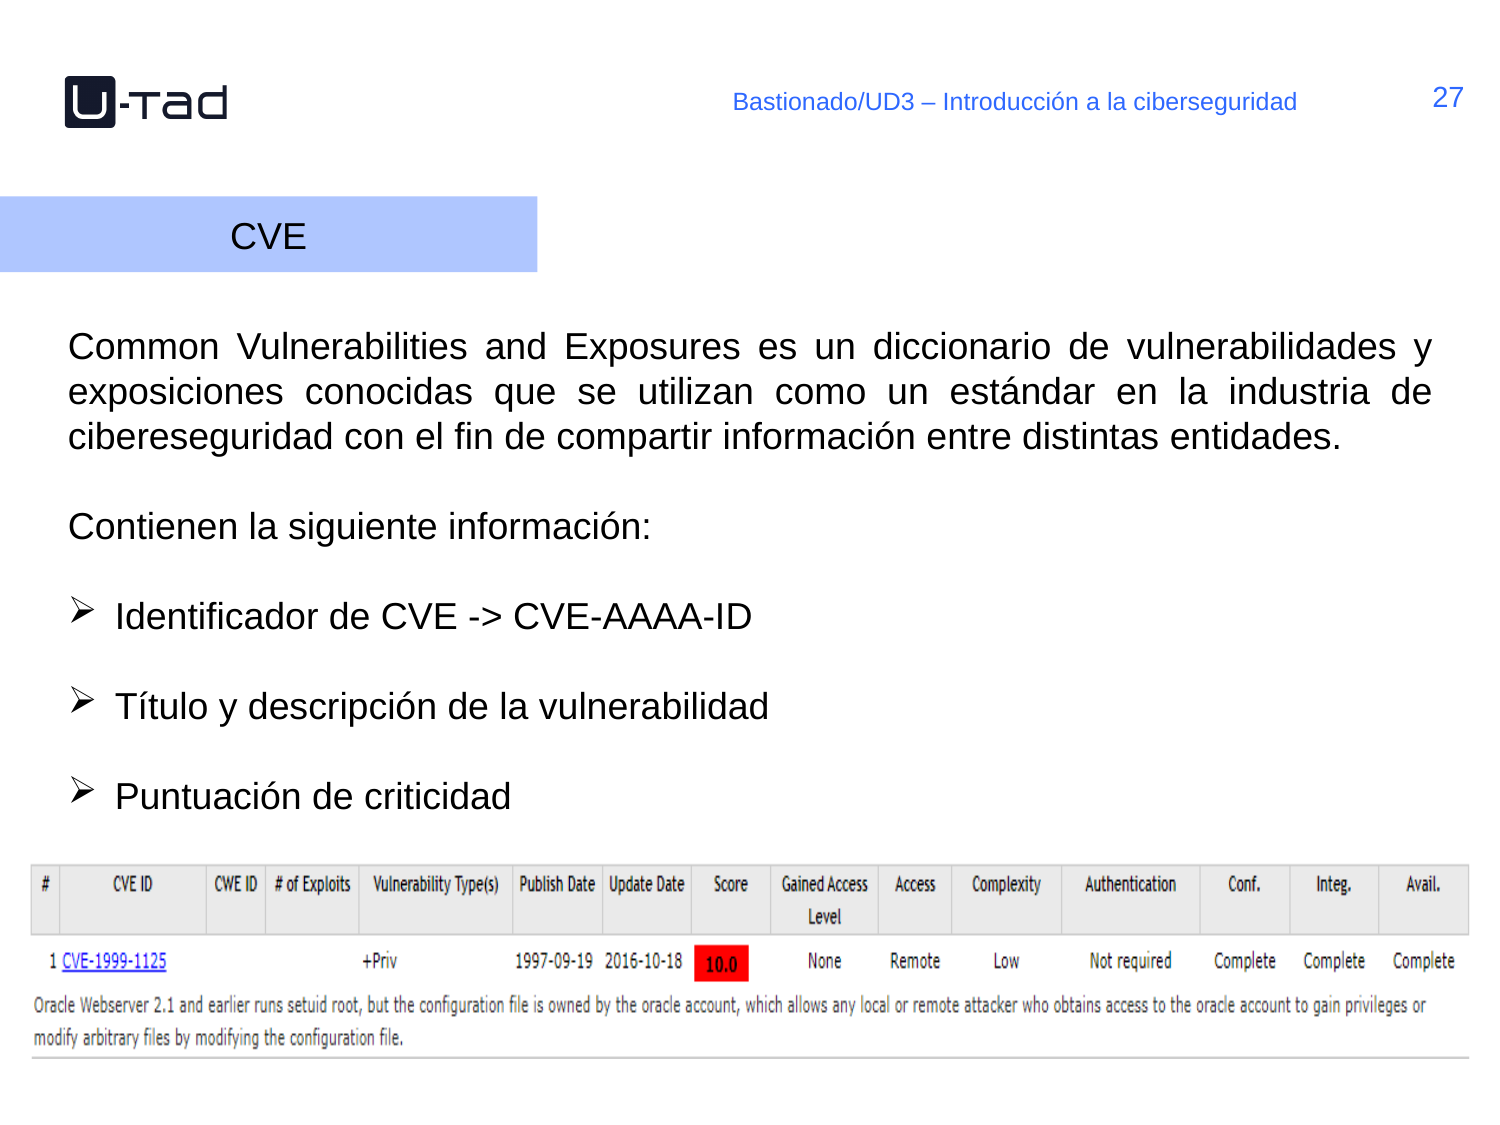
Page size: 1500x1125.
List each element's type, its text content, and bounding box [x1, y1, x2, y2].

text_box Bastionado/UD3 – Introducción a la ciberseguridad [717, 78, 1338, 128]
text_box Common Vulnerabilities and Exposures es un diccionario de vulnerabilidades y exposiciones conocidas que se utilizan como un estándar en la industria de cibereseguridad con el fin de compartir información entre distintas entidades. Contienen la siguiente información: Identificador de CVE -> CVE-AAAA-ID Título y descripción de la vulnerabilidad Puntuación de criticidad [53, 314, 1447, 856]
picture [25, 856, 1474, 1060]
text_box CVE [0, 195, 539, 274]
